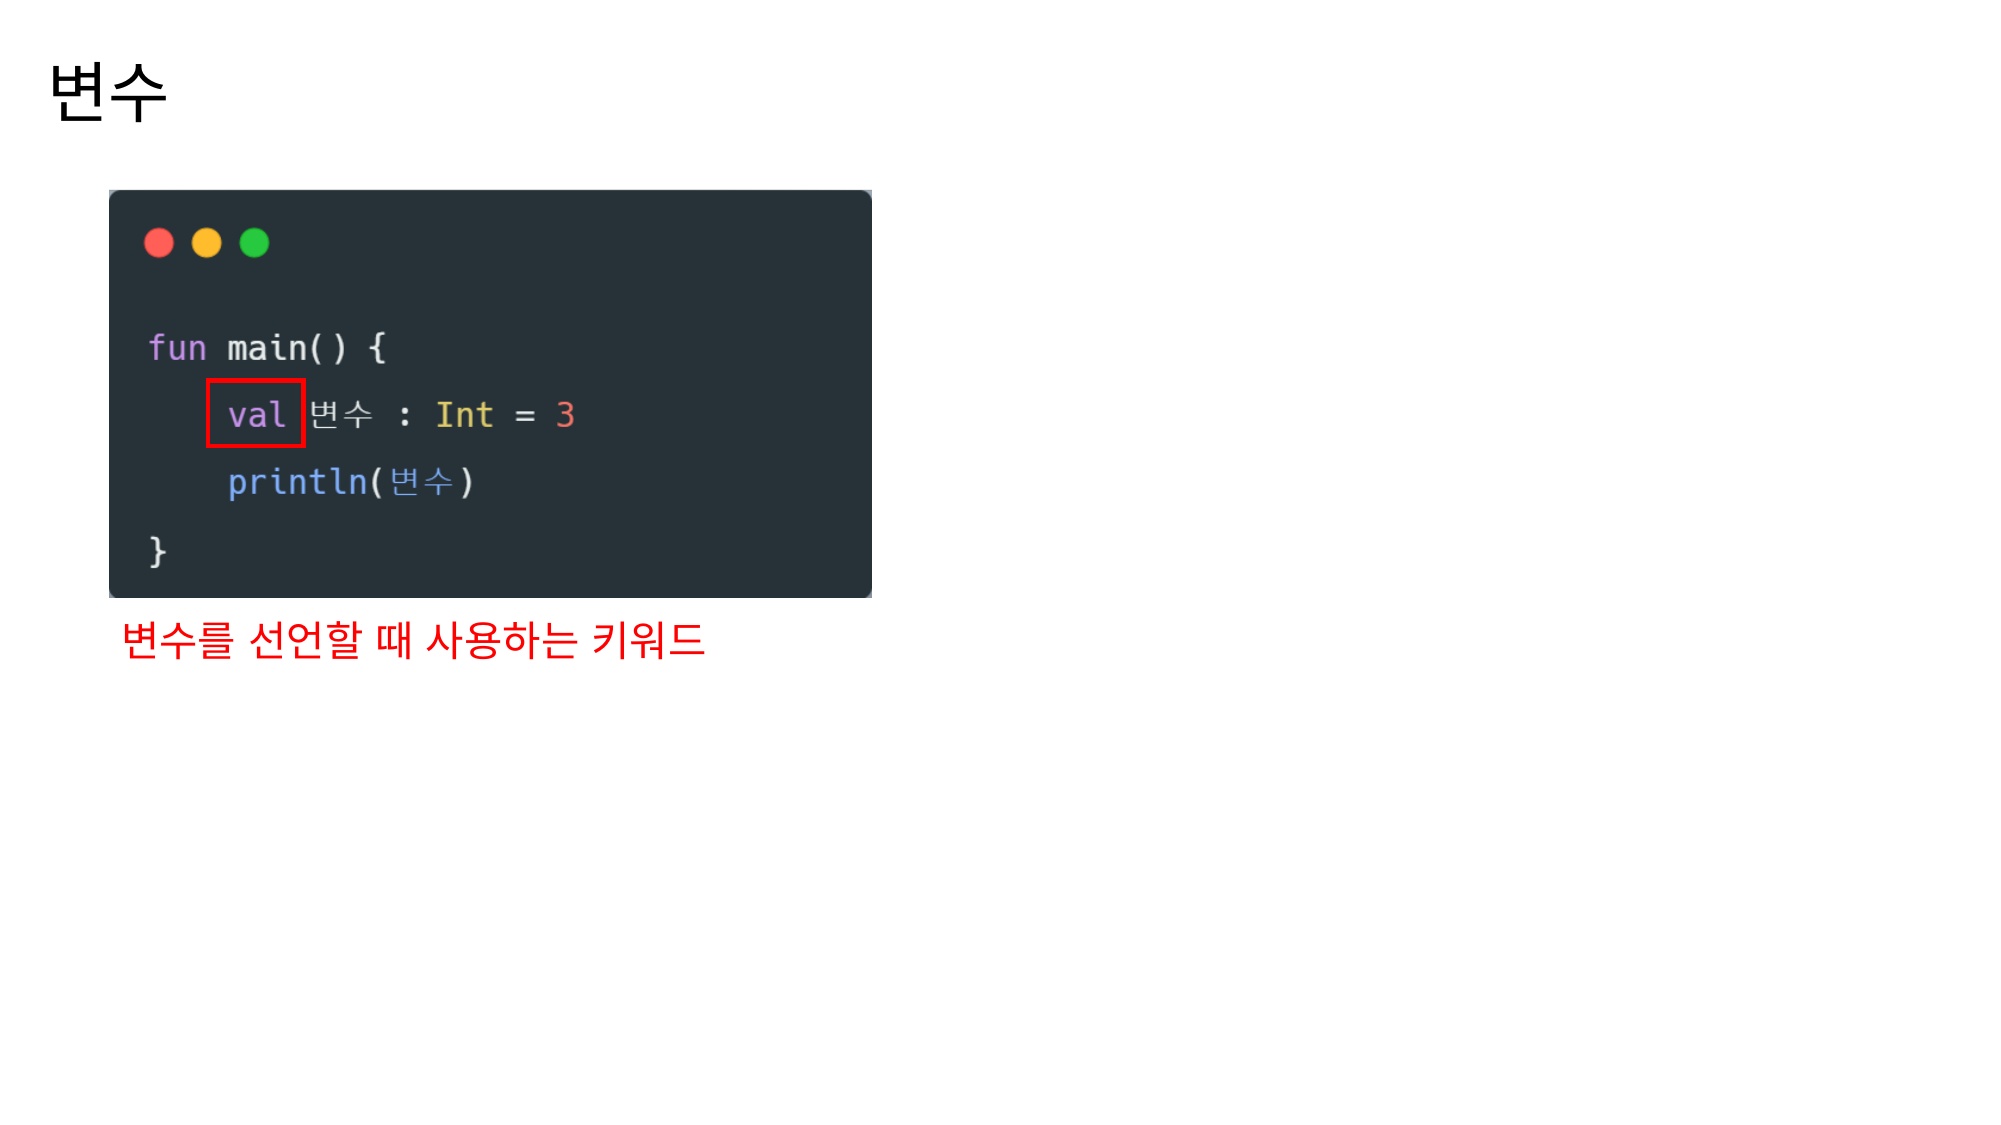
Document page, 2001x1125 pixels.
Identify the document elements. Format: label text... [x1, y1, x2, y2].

text_box 변수를 선언할 때 사용하는 키워드 [106, 607, 722, 673]
picture [108, 189, 872, 598]
text_box 변수 [32, 43, 186, 139]
